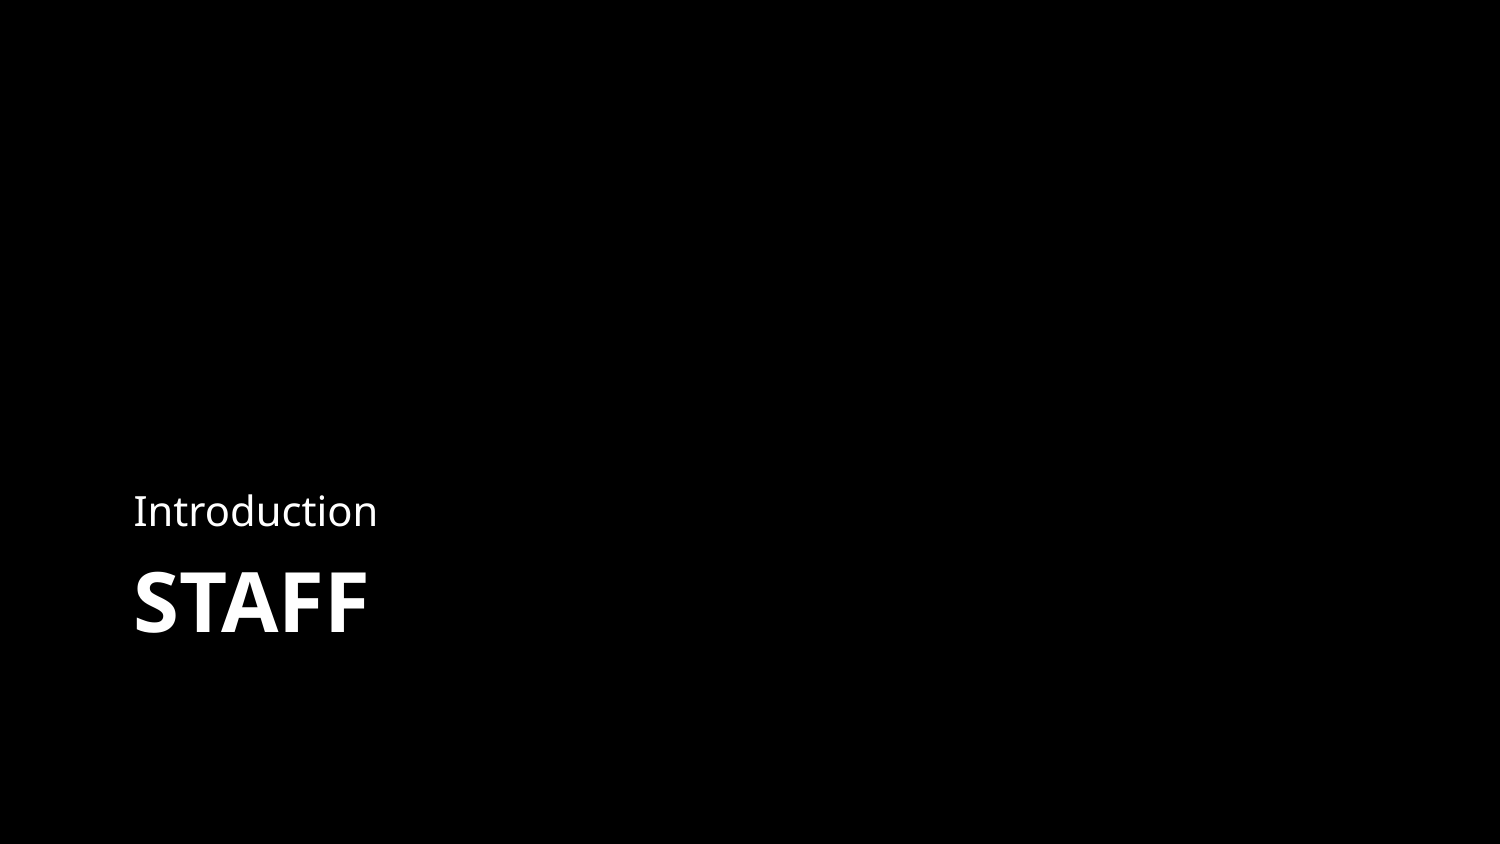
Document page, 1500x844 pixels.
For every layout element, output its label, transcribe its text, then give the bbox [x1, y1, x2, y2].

title Staff [118, 543, 1394, 710]
list Introduction [118, 357, 1394, 543]
